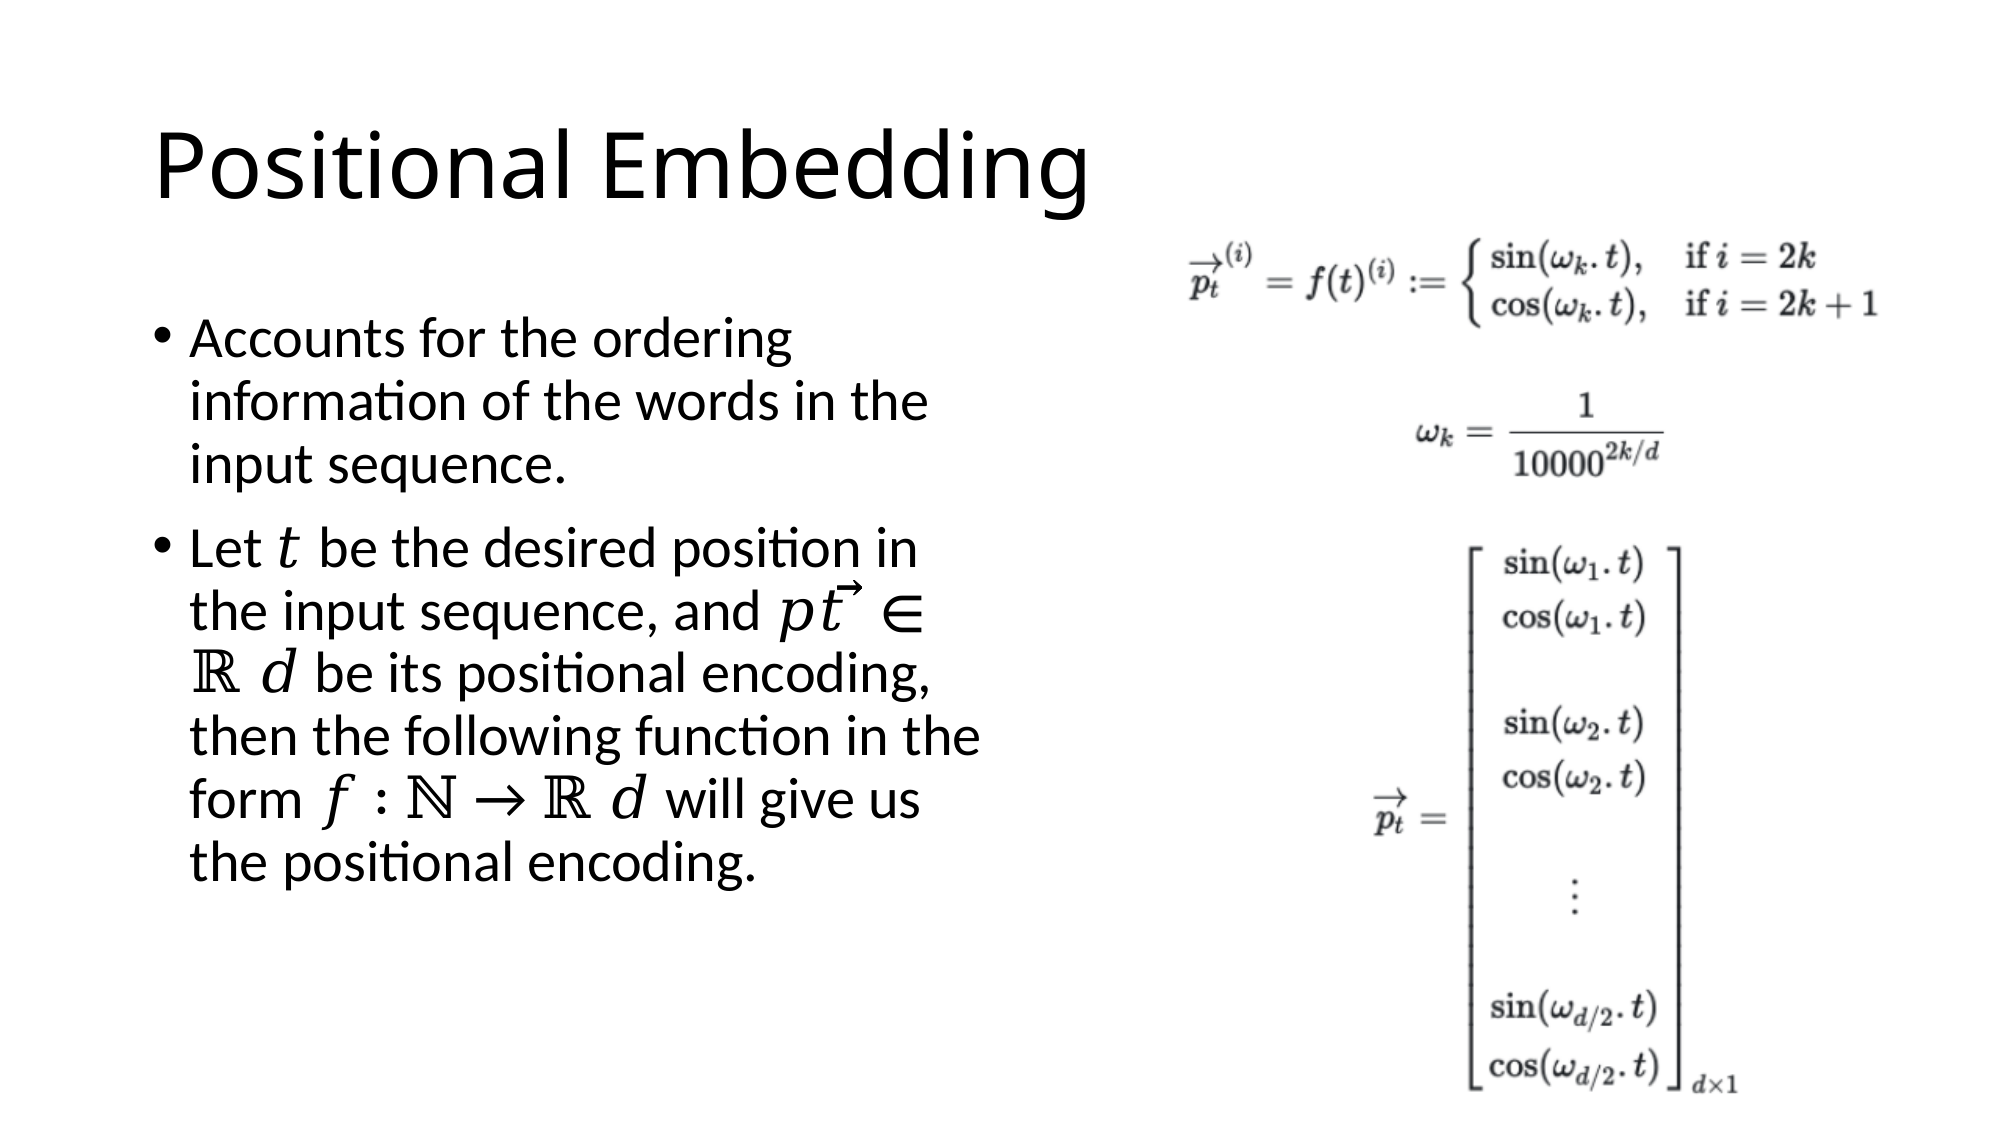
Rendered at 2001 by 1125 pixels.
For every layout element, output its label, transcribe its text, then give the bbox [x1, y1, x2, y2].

picture [1367, 369, 1700, 481]
list Accounts for the ordering information of the words in the input sequence. Let 𝑡 be the desired position in the input sequence, and 𝑝𝑡 ⃗⃗⃗⃗ ∈ ℝ 𝑑 be its positional encoding, then the following function in the form 𝑓 ∶ ℕ → ℝ 𝑑 will give us the positional encoding. [137, 299, 1000, 1014]
picture [1300, 494, 1826, 1109]
title Positional Embedding [137, 59, 1863, 278]
picture [1105, 221, 1934, 356]
